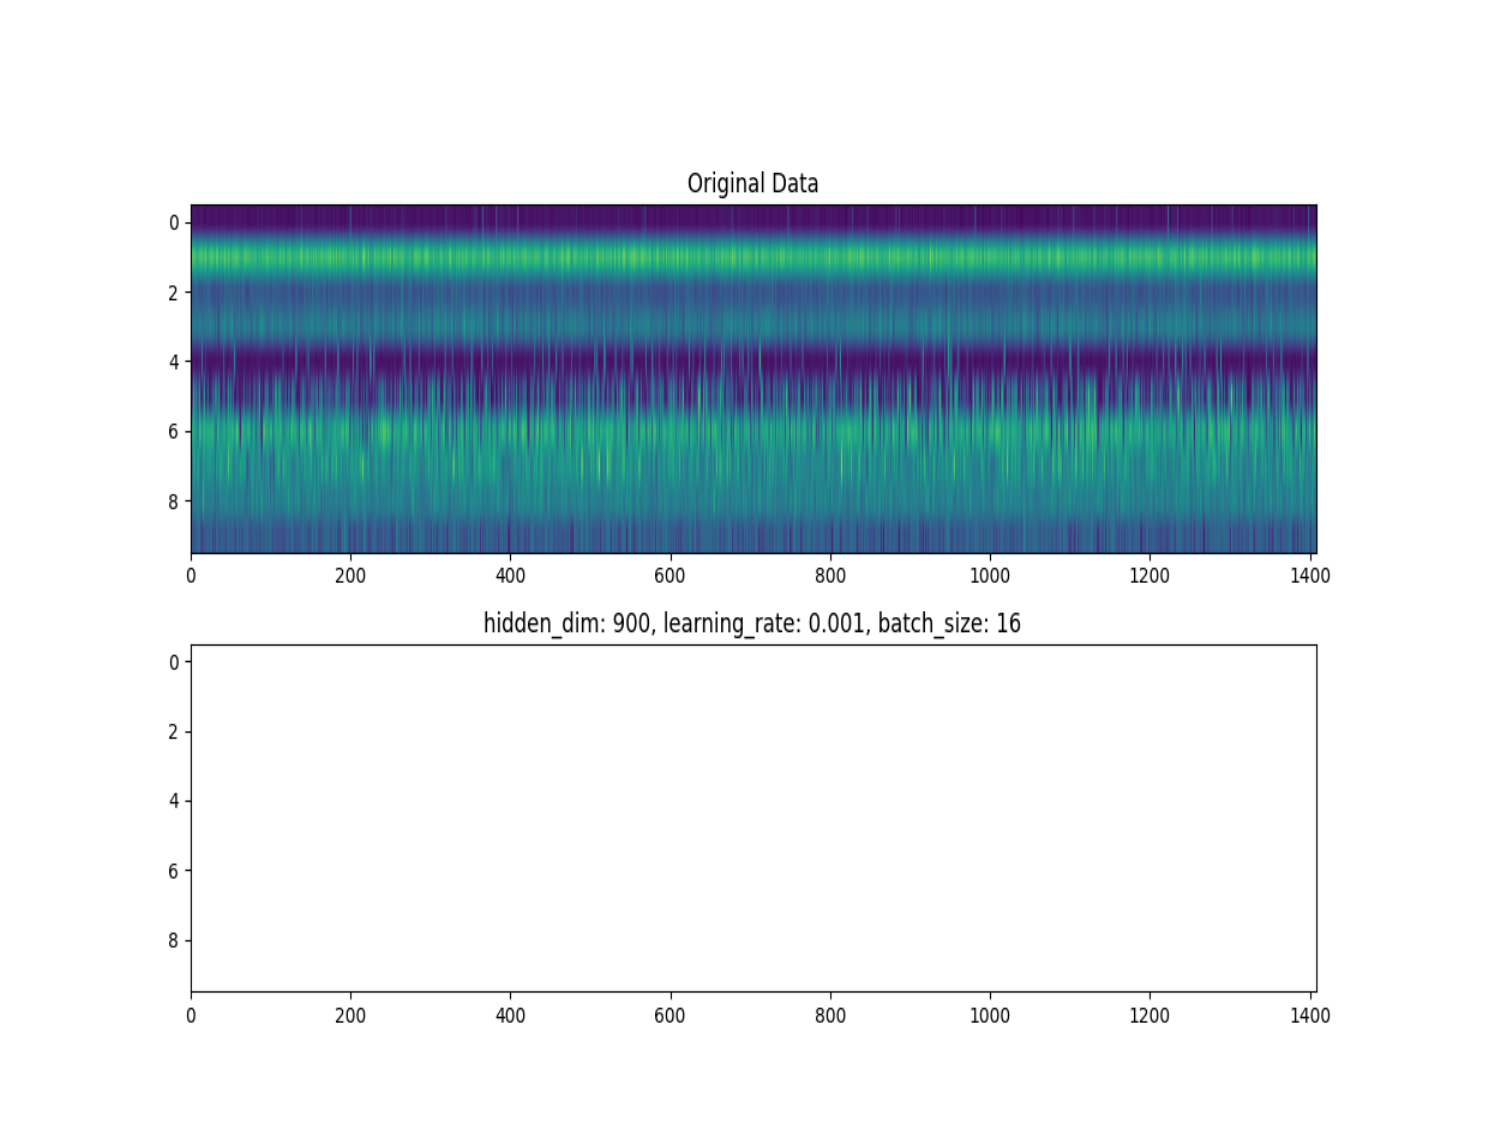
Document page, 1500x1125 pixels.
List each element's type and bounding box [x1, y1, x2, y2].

picture [149, 149, 1351, 1051]
